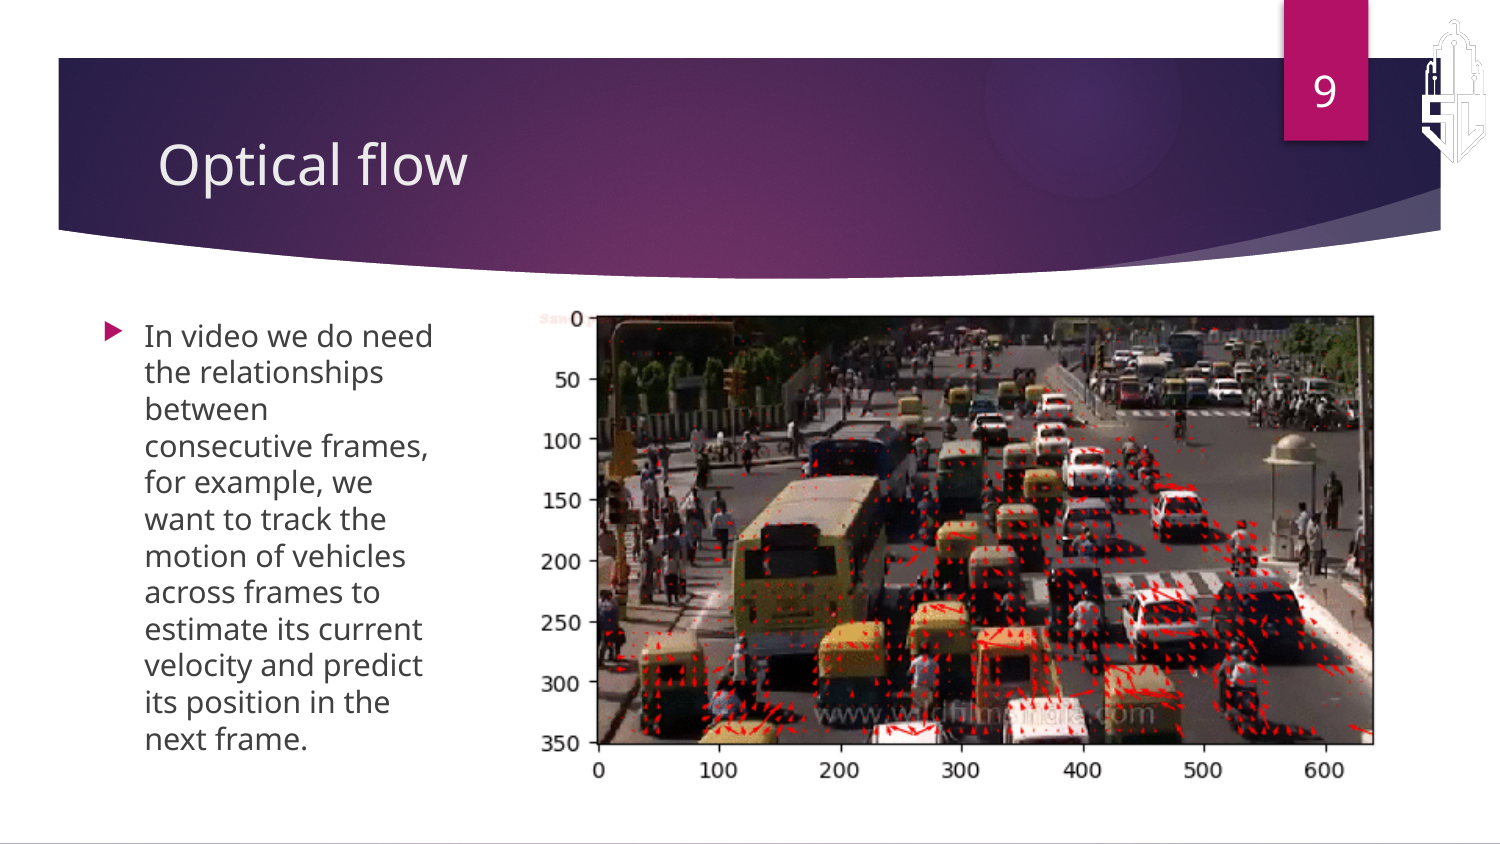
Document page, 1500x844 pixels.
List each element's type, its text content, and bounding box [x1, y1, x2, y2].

title Optical flow [142, 119, 1220, 207]
picture [1422, 19, 1486, 163]
list In video we do need the relationships between consecutive frames, for example, we want to track the motion of vehicles across frames to estimate its current velocity and predict its position in the next frame. [87, 309, 450, 797]
picture [524, 294, 1393, 797]
slide_number 9 [1273, 36, 1377, 131]
